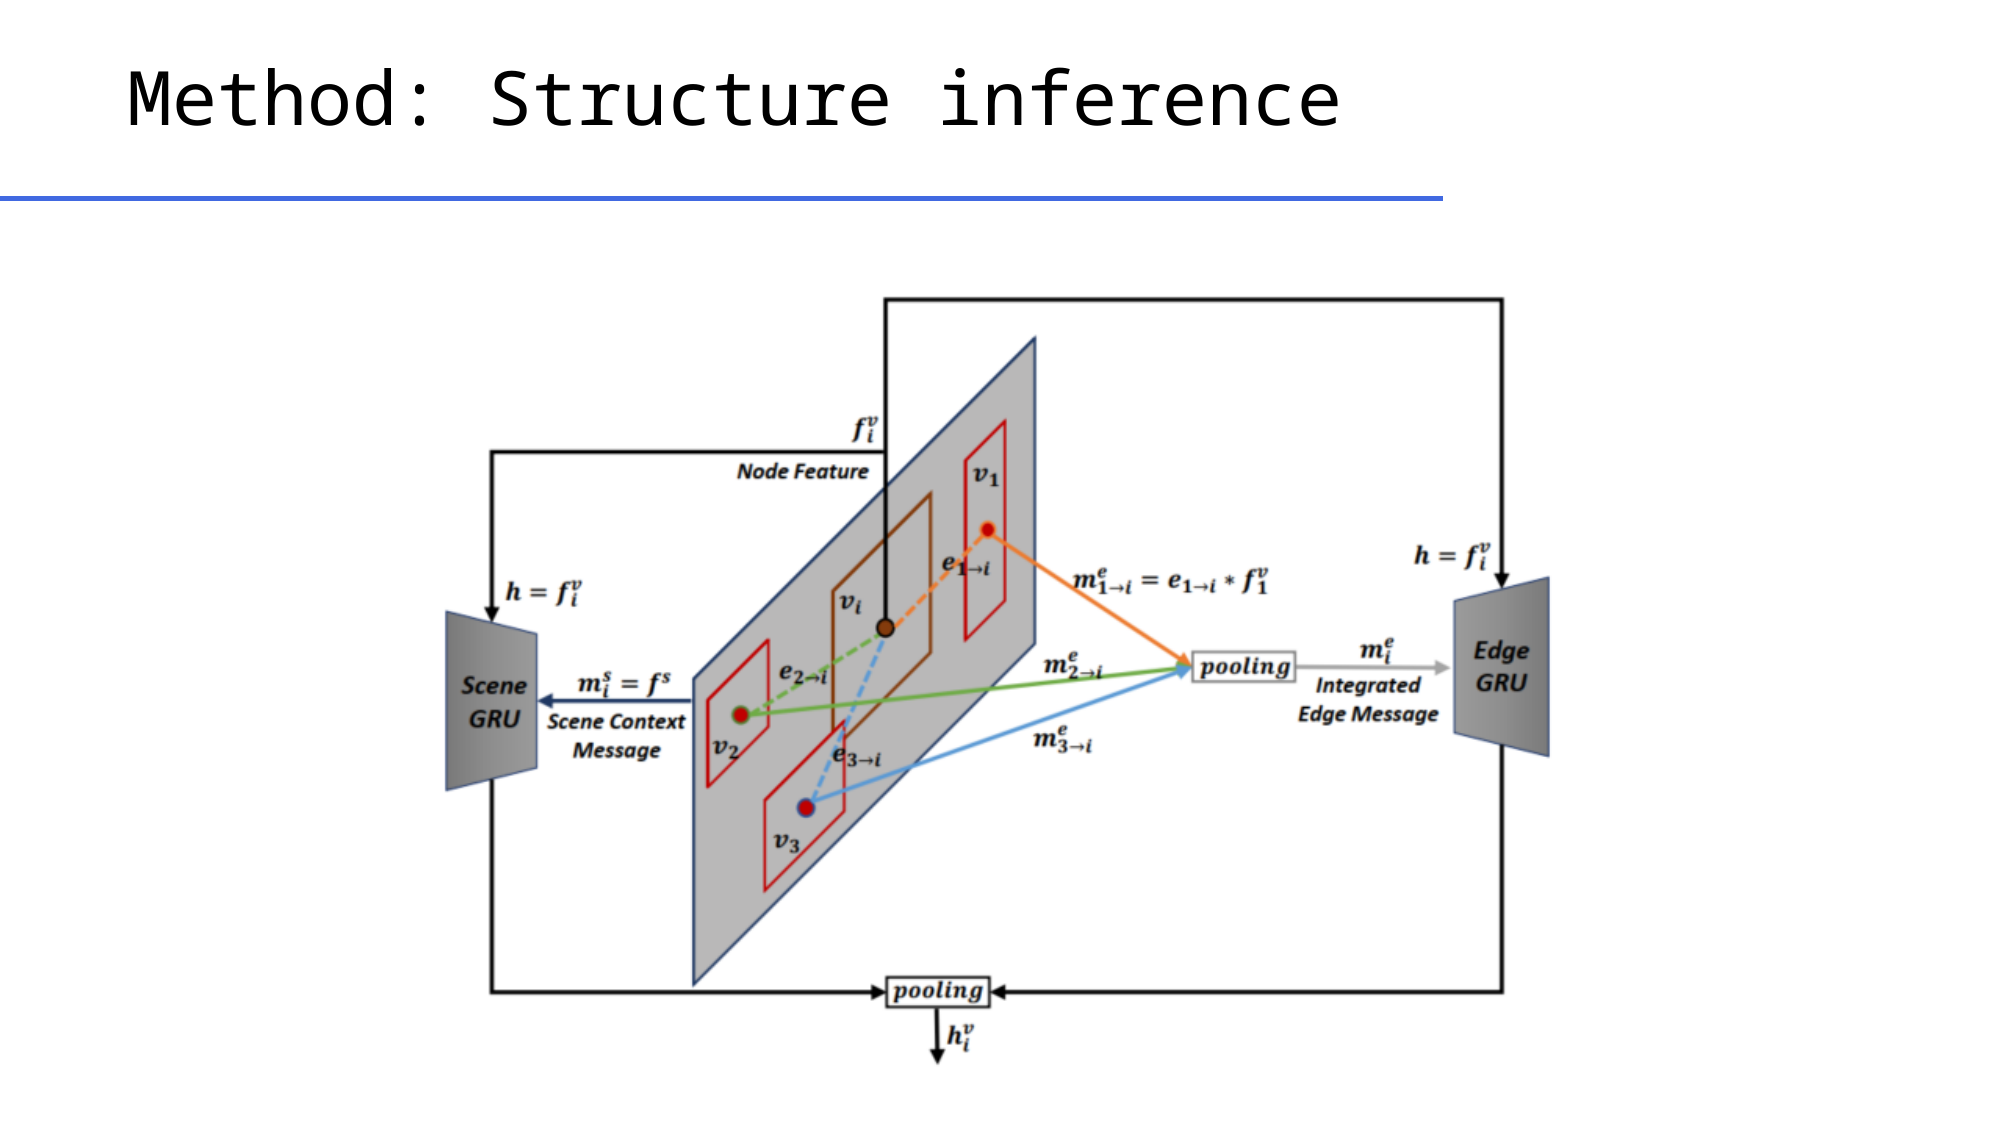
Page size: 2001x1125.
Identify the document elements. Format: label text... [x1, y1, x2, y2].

picture [425, 266, 1575, 1076]
title Method: Structure inference [112, 4, 1838, 199]
